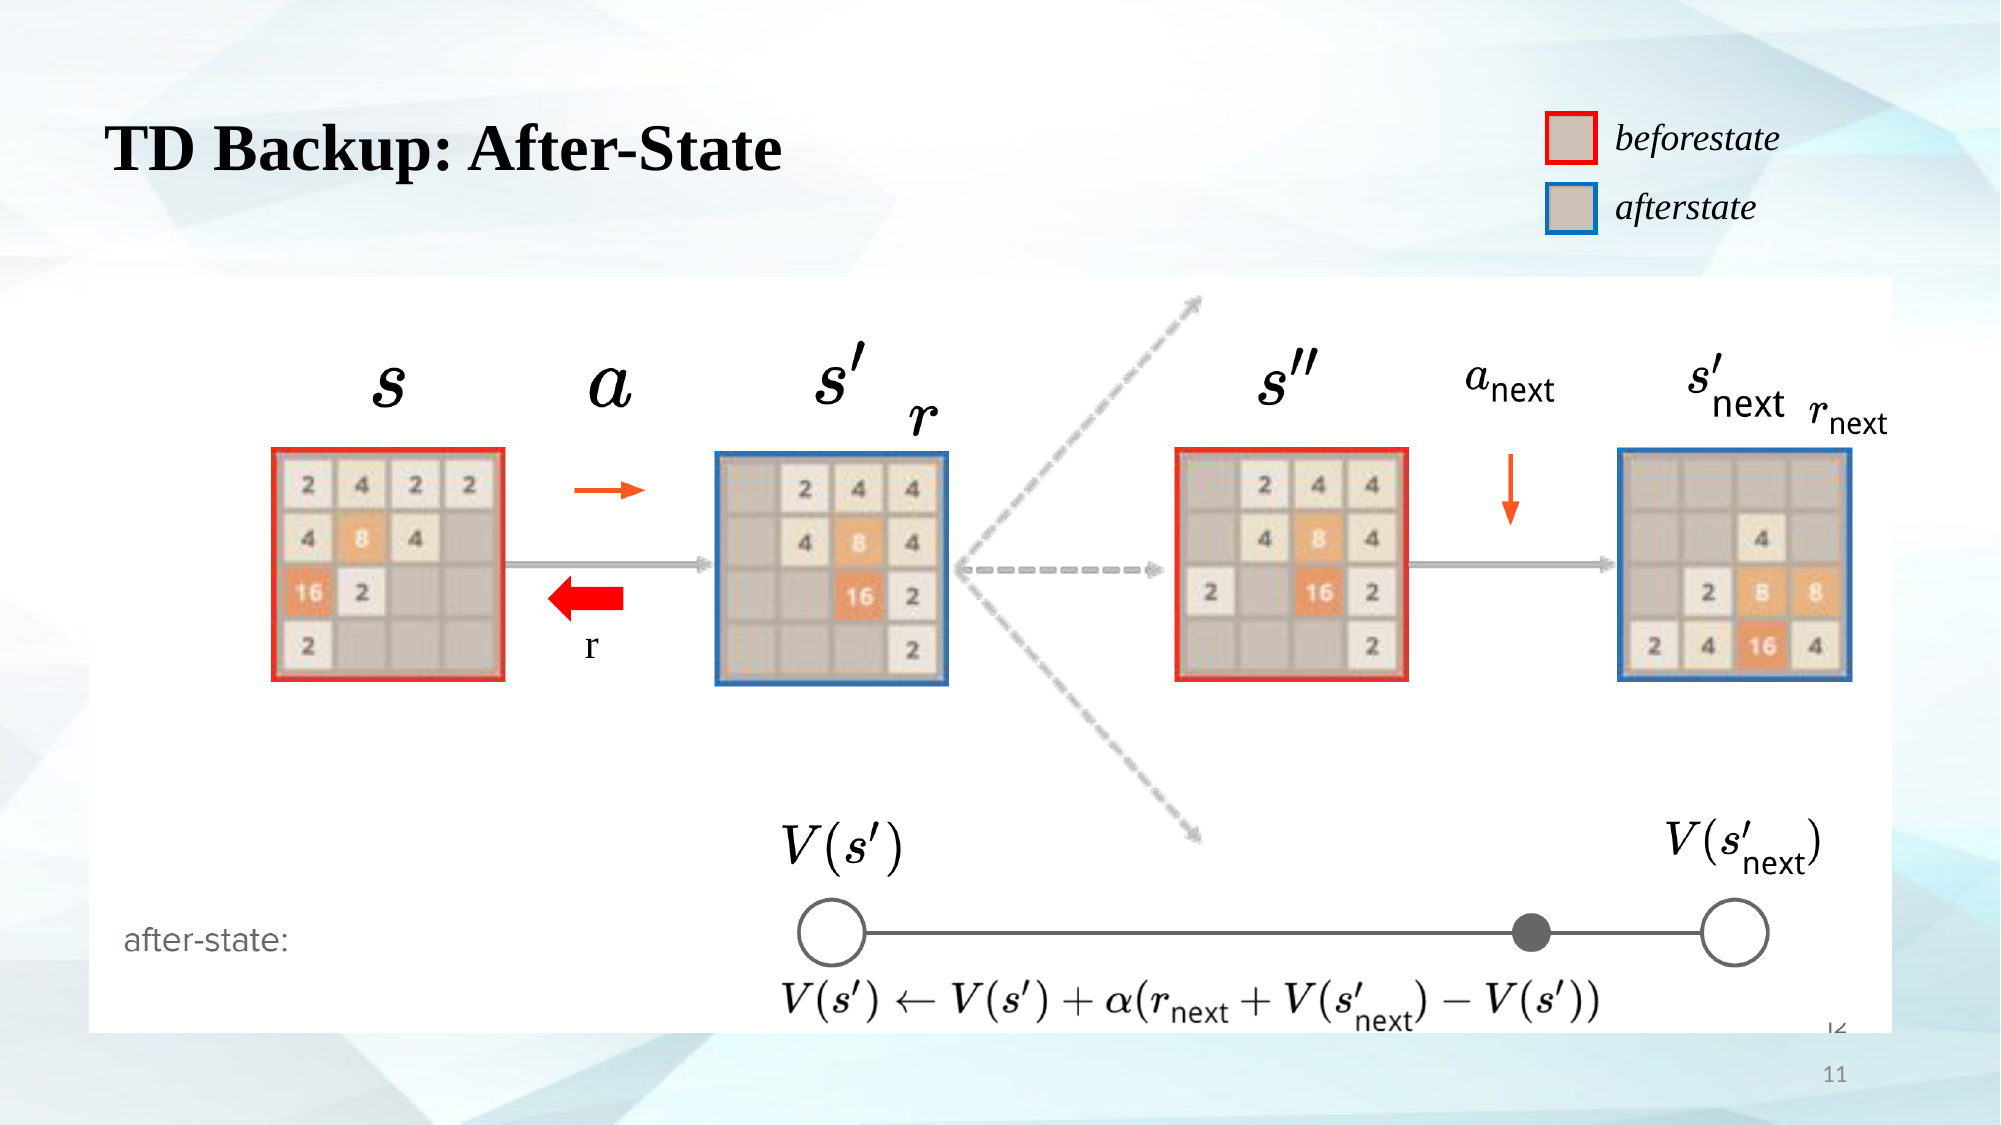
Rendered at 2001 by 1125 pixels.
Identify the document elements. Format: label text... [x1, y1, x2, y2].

slide_number 11 [1412, 1044, 1863, 1103]
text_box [1548, 105, 1796, 235]
title TD Backup: After-State [89, 75, 1815, 222]
picture [0, 0, 2001, 1125]
